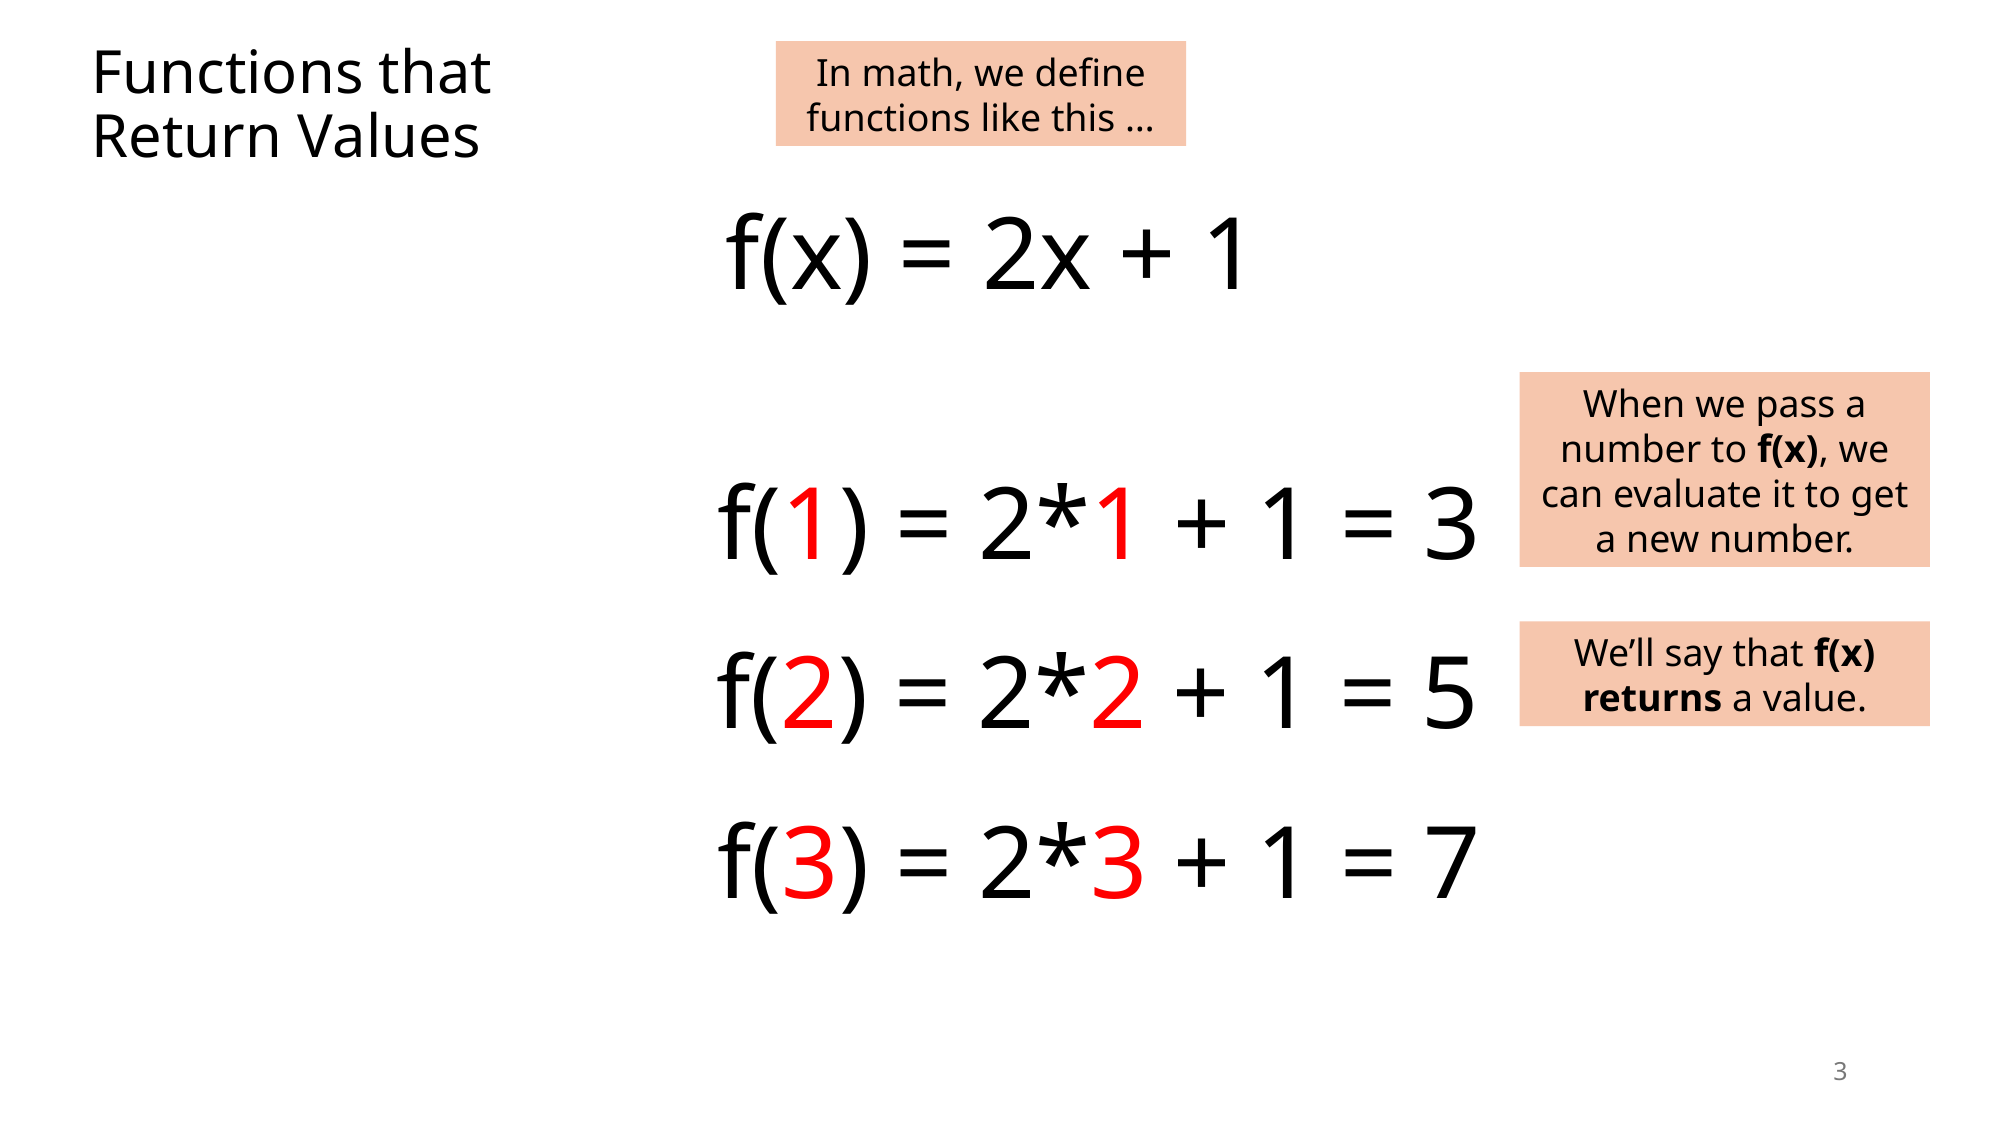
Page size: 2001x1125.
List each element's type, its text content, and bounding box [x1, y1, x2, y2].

text_box f(1) = 2*1 + 1 = 3 [702, 452, 1496, 587]
text_box We’ll say that f(x) returns a value. [1519, 621, 1930, 727]
title Functions that Return Values [76, 33, 712, 251]
slide_number 3 [1412, 1042, 1863, 1103]
text_box In math, we define functions like this … [775, 41, 1187, 146]
text_box f(2) = 2*2 + 1 = 5 [701, 621, 1495, 757]
text_box When we pass a number to f(x), we can evaluate it to get a new number. [1519, 372, 1930, 567]
text_box f(x) = 2x + 1 [710, 182, 1274, 317]
text_box f(3) = 2*3 + 1 = 7 [702, 790, 1496, 926]
